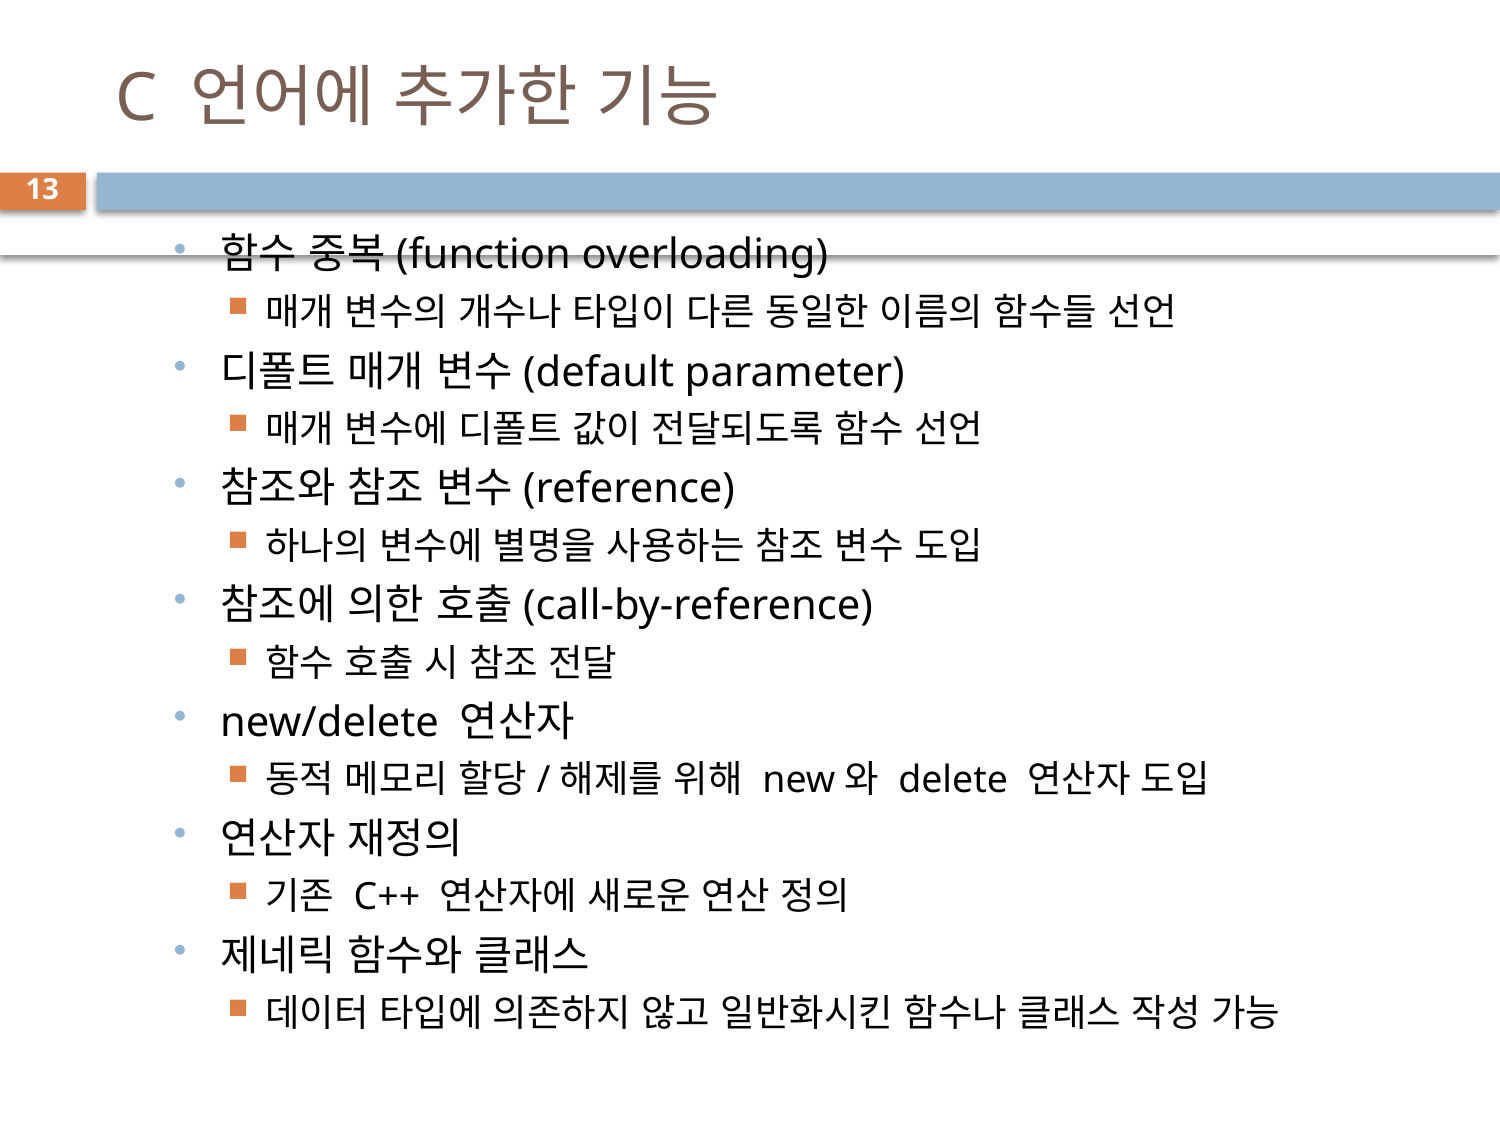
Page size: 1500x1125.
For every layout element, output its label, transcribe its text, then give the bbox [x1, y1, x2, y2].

title C 언어에 추가한 기능 [100, 37, 1438, 149]
slide_number 13 [0, 170, 87, 211]
list 함수 중복(function overloading) 매개 변수의 개수나 타입이 다른 동일한 이름의 함수들 선언 디폴트 매개 변수(default parameter) 매개 변수에 디폴트 값이 전달되도록 함수 선언 참조와 참조 변수(reference) 하나의 변수에 별명을 사용하는 참조 변수 도입 참조에 의한 호출(call-by-reference) 함수 호출 시 참조 전달 new/delete 연산자 동적 메모리 할당/해제를 위해 new와 delete 연산자 도입 연산자 재정의 기존 C++ 연산자에 새로운 연산 정의 제네릭 함수와 클래스 데이터 타입에 의존하지 않고 일반화시킨 함수나 클래스 작성 가능 [100, 219, 1438, 1047]
